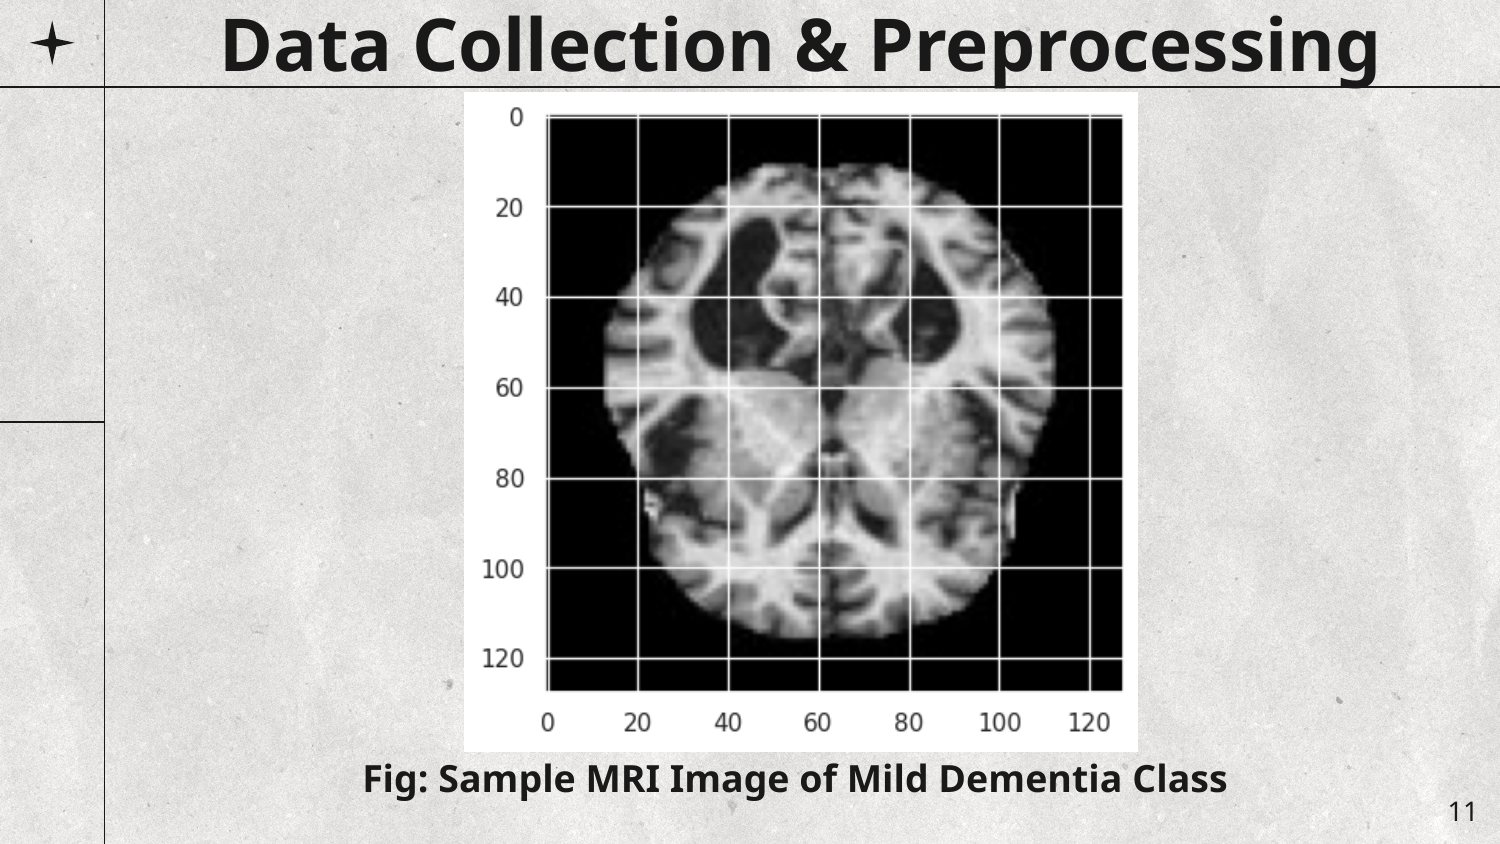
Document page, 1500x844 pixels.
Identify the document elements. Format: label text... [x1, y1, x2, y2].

text_box Data Collection & Preprocessing [102, 0, 1500, 87]
picture [0, 423, 104, 844]
picture [105, 88, 1500, 844]
picture [0, 0, 102, 86]
slide_number ‹#› [1403, 779, 1494, 844]
picture [0, 88, 104, 421]
text_box Fig: Sample MRI Image of Mild Dementia Class [266, 739, 1325, 844]
